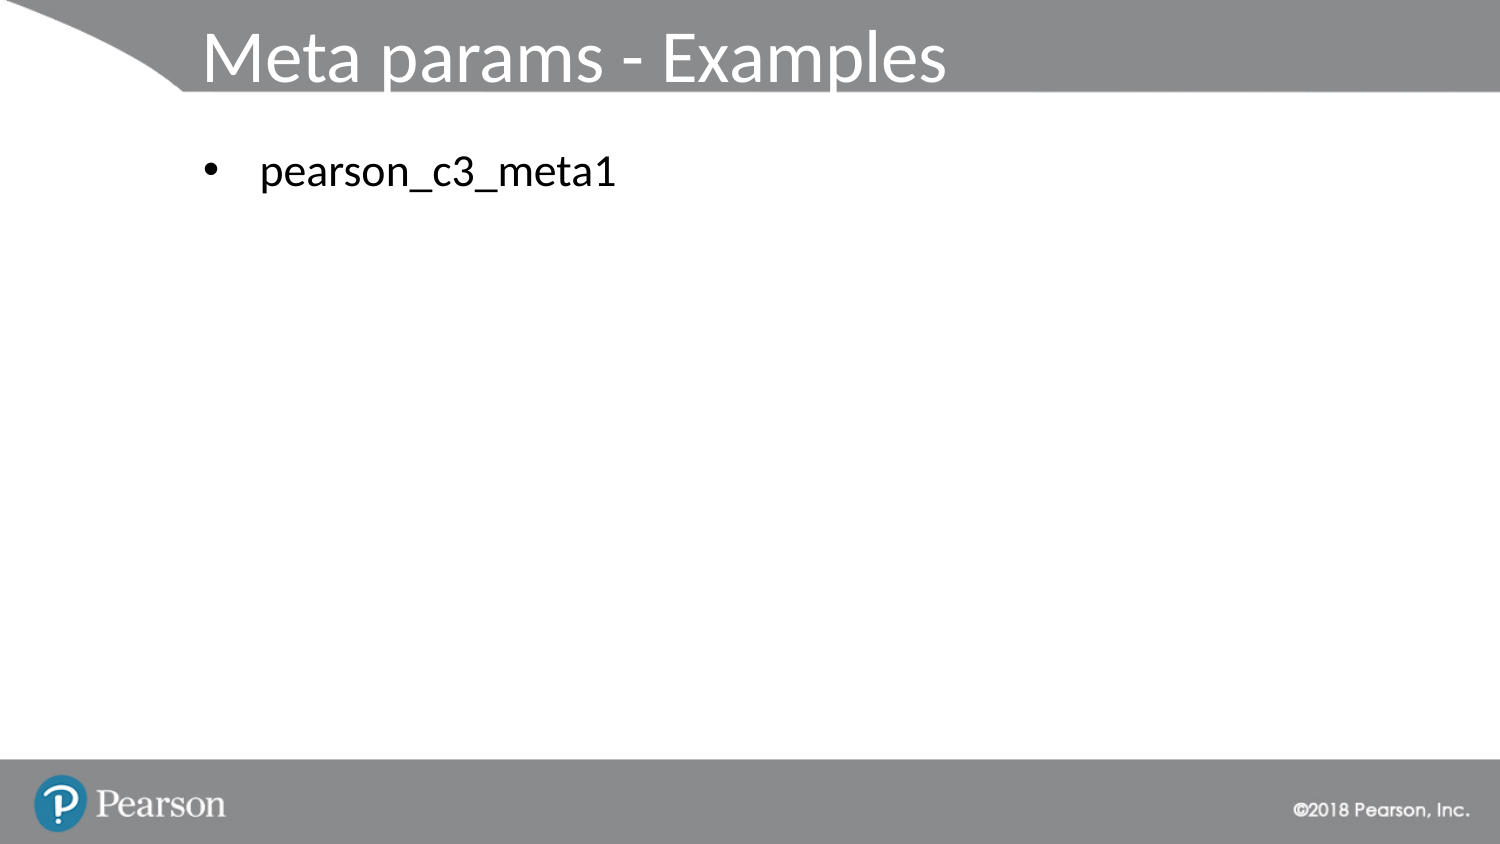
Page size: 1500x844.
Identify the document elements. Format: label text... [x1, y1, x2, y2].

title Meta params - Examples [186, 0, 1425, 92]
picture [0, 0, 1500, 844]
list pearson_c3_meta1 [188, 133, 1425, 716]
